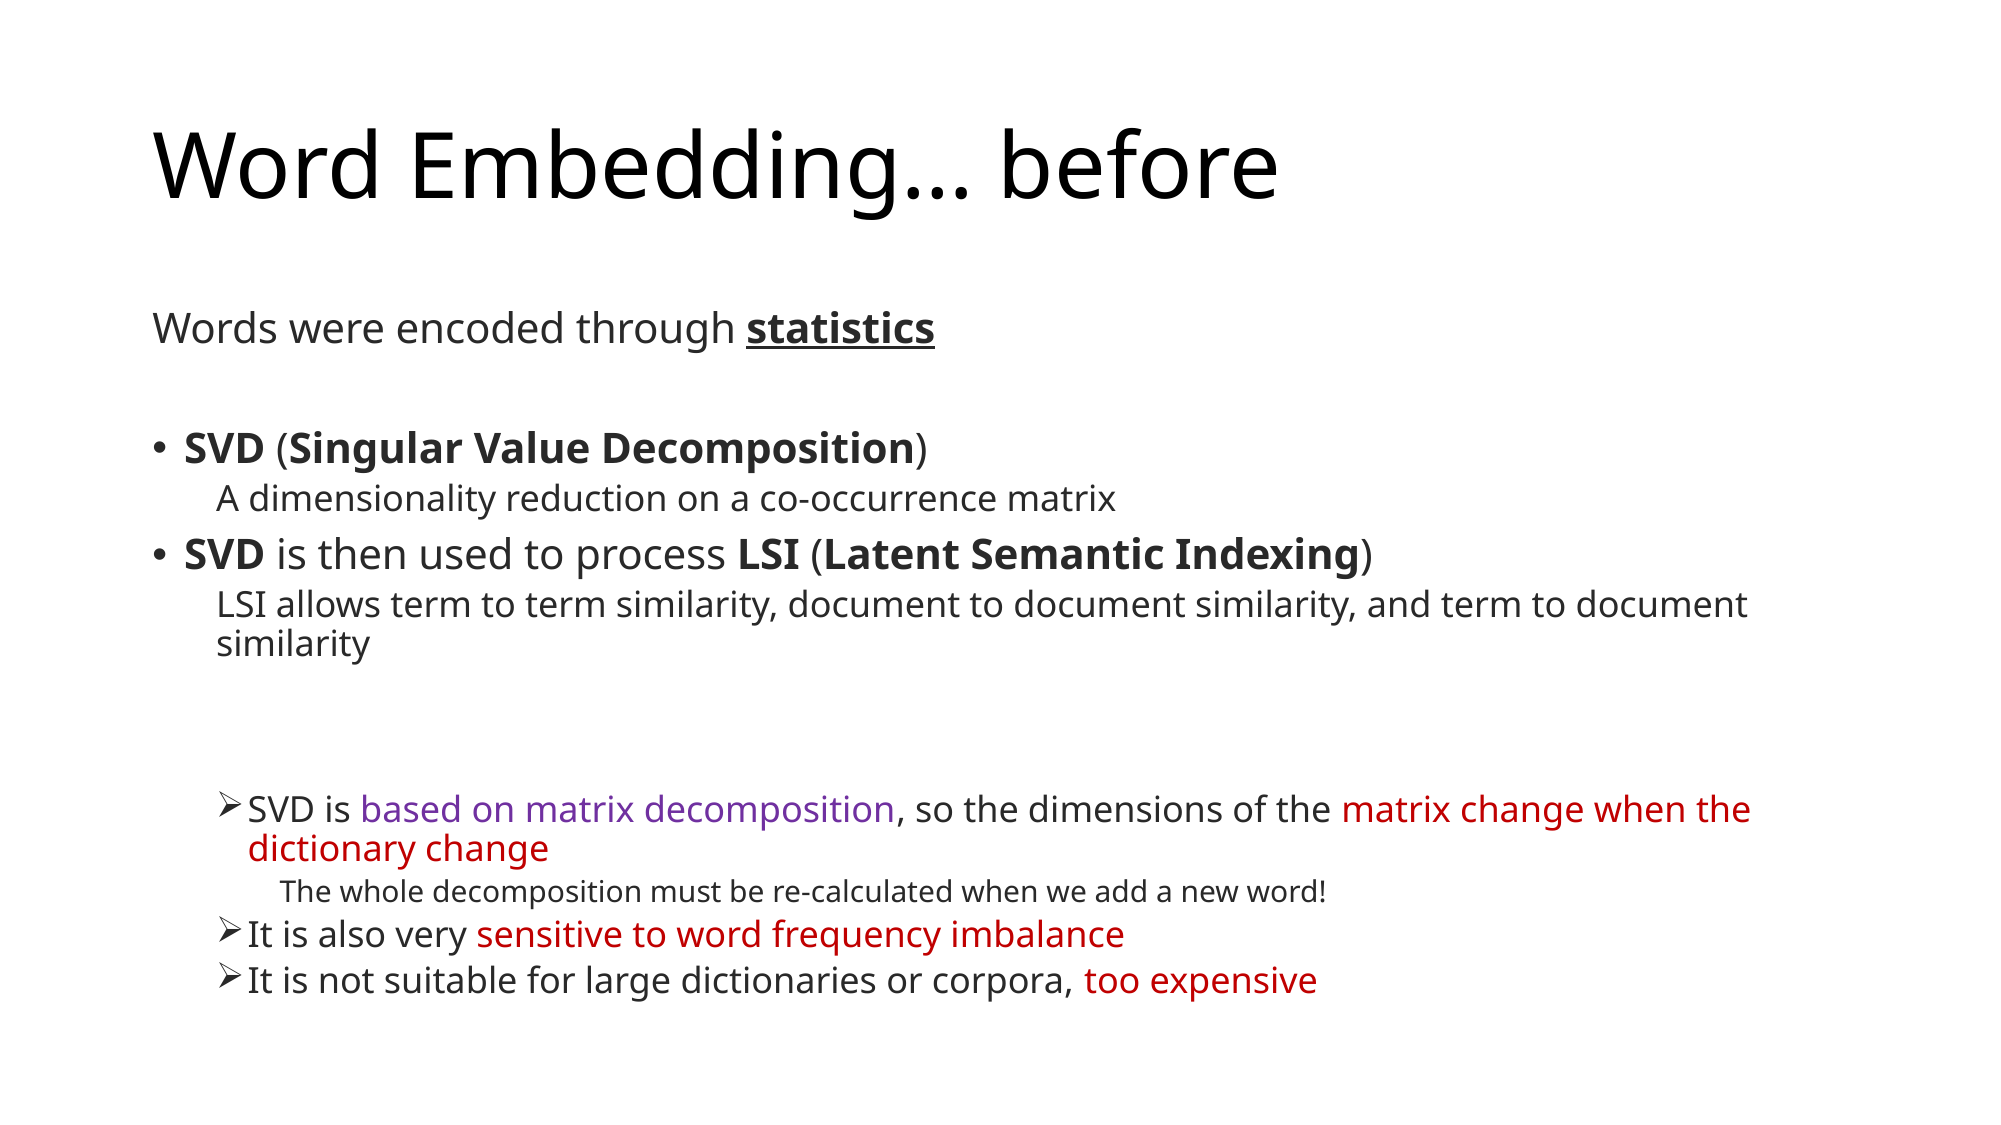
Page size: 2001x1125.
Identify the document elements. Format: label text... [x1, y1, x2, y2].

title Word Embedding… before [137, 59, 1863, 278]
list Words were encoded through statistics SVD (Singular Value Decomposition) A dimensionality reduction on a co-occurrence matrix SVD is then used to process LSI (Latent Semantic Indexing) LSI allows term to term similarity, document to document similarity, and term to document similarity SVD is based on matrix decomposition, so the dimensions of the matrix change when the dictionary change The whole decomposition must be re-calculated when we add a new word! It is also very sensitive to word frequency imbalance It is not suitable for large dictionaries or corpora, too expensive [137, 299, 1863, 1014]
